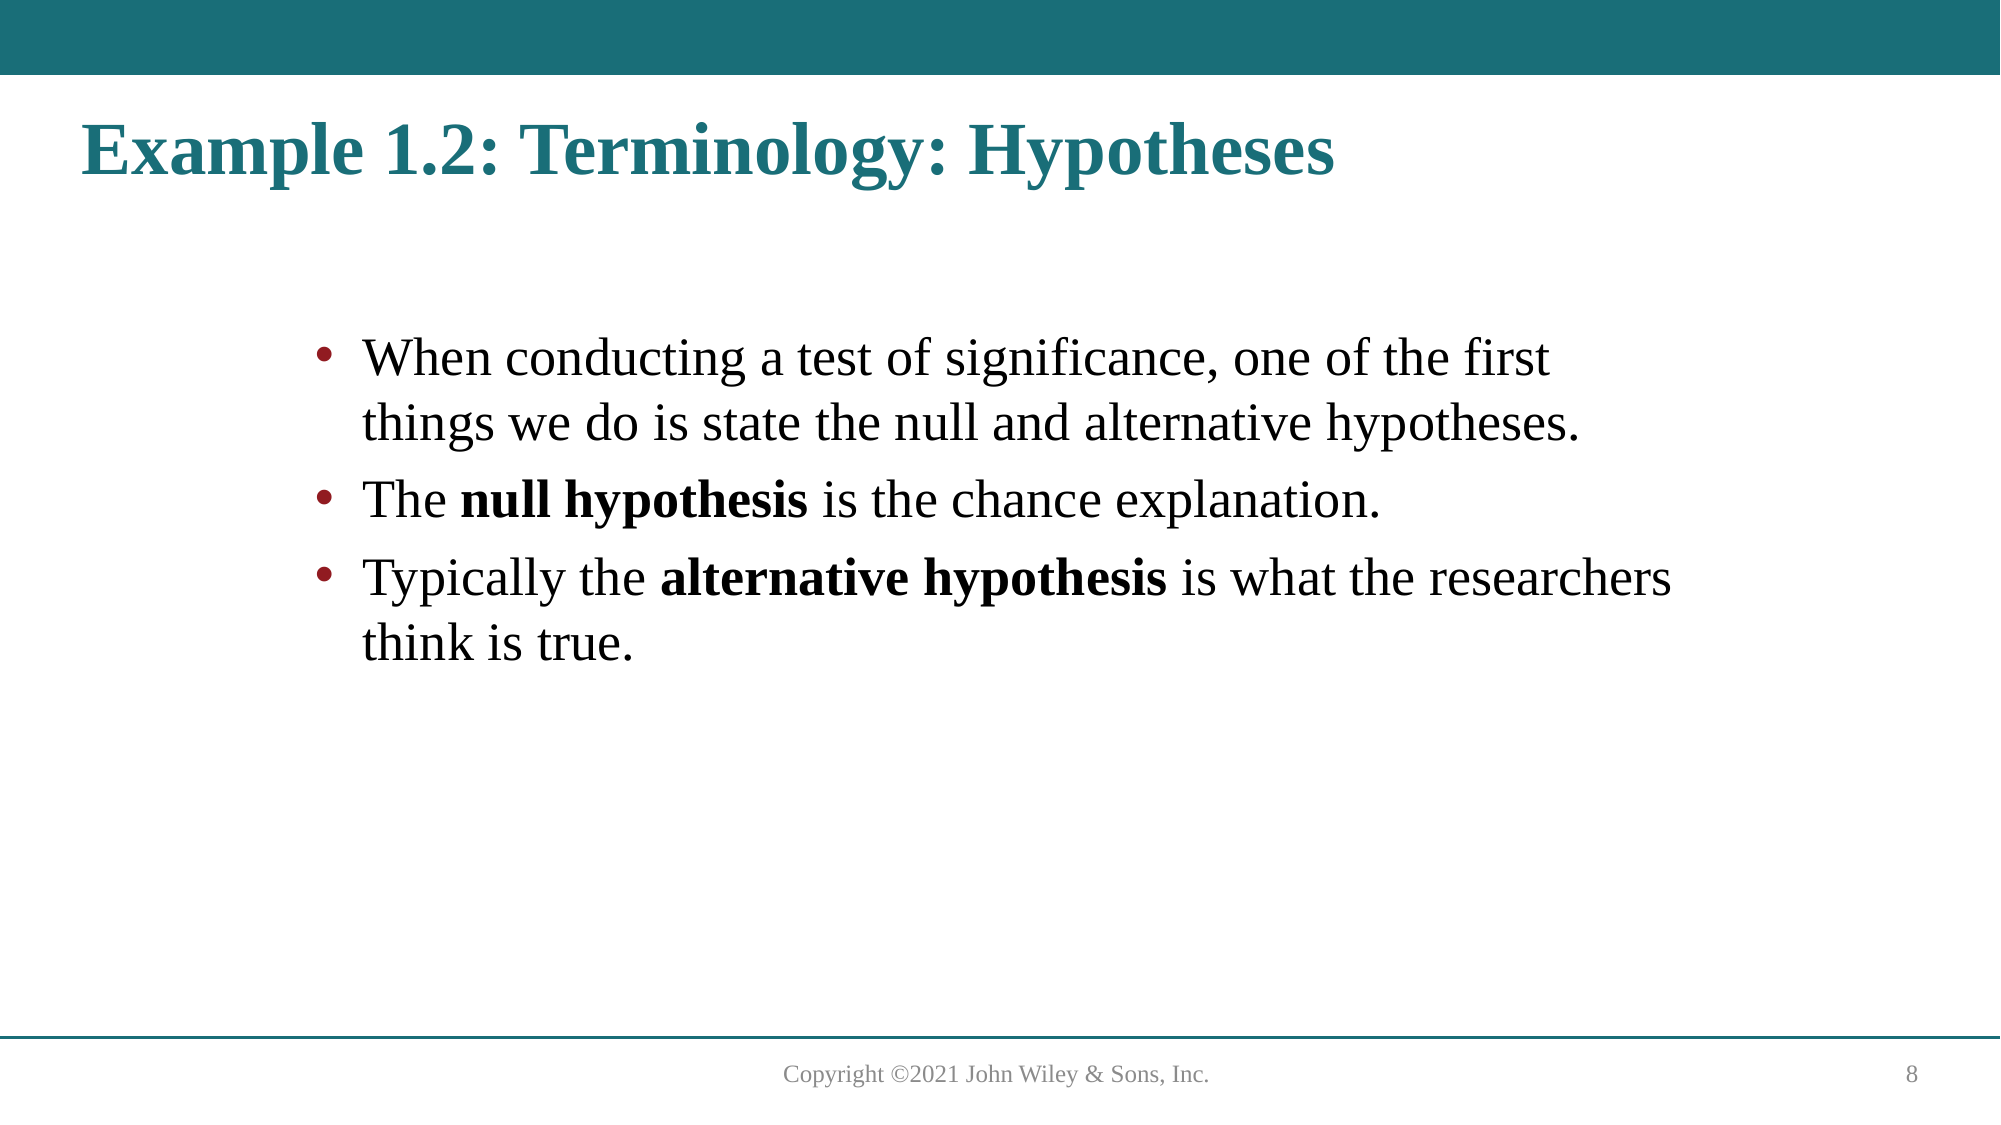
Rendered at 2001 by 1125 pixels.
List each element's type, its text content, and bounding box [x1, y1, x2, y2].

list When conducting a test of significance, one of the first things we do is state the null and alternative hypotheses. The null hypothesis is the chance explanation. Typically the alternative hypothesis is what the researchers think is true. [300, 313, 1700, 1024]
title Example 1.2: Terminology: Hypotheses [66, 101, 1934, 240]
